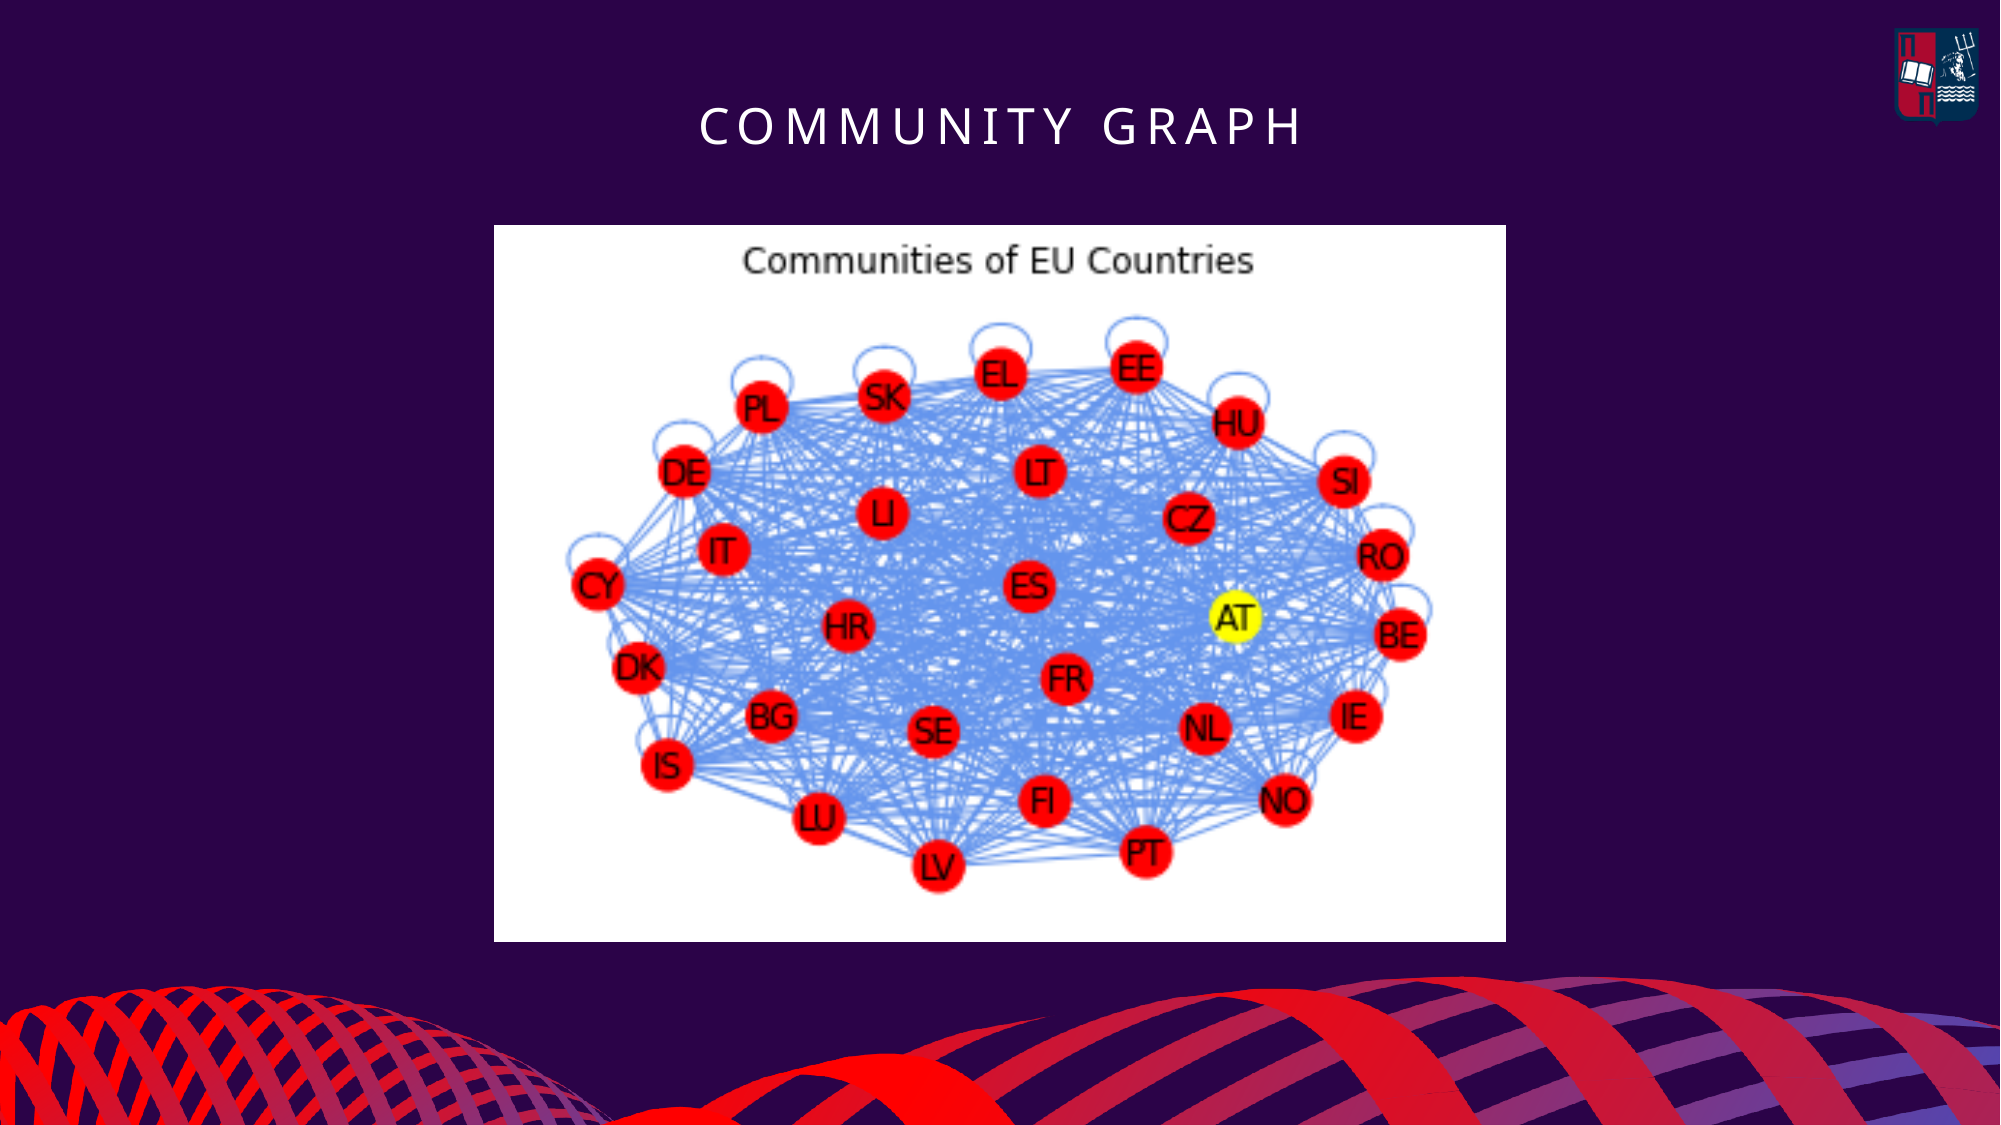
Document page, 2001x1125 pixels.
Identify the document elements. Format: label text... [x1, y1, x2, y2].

picture [0, 0, 2000, 1125]
title COMMUNITY GRAPH [555, 94, 1445, 190]
